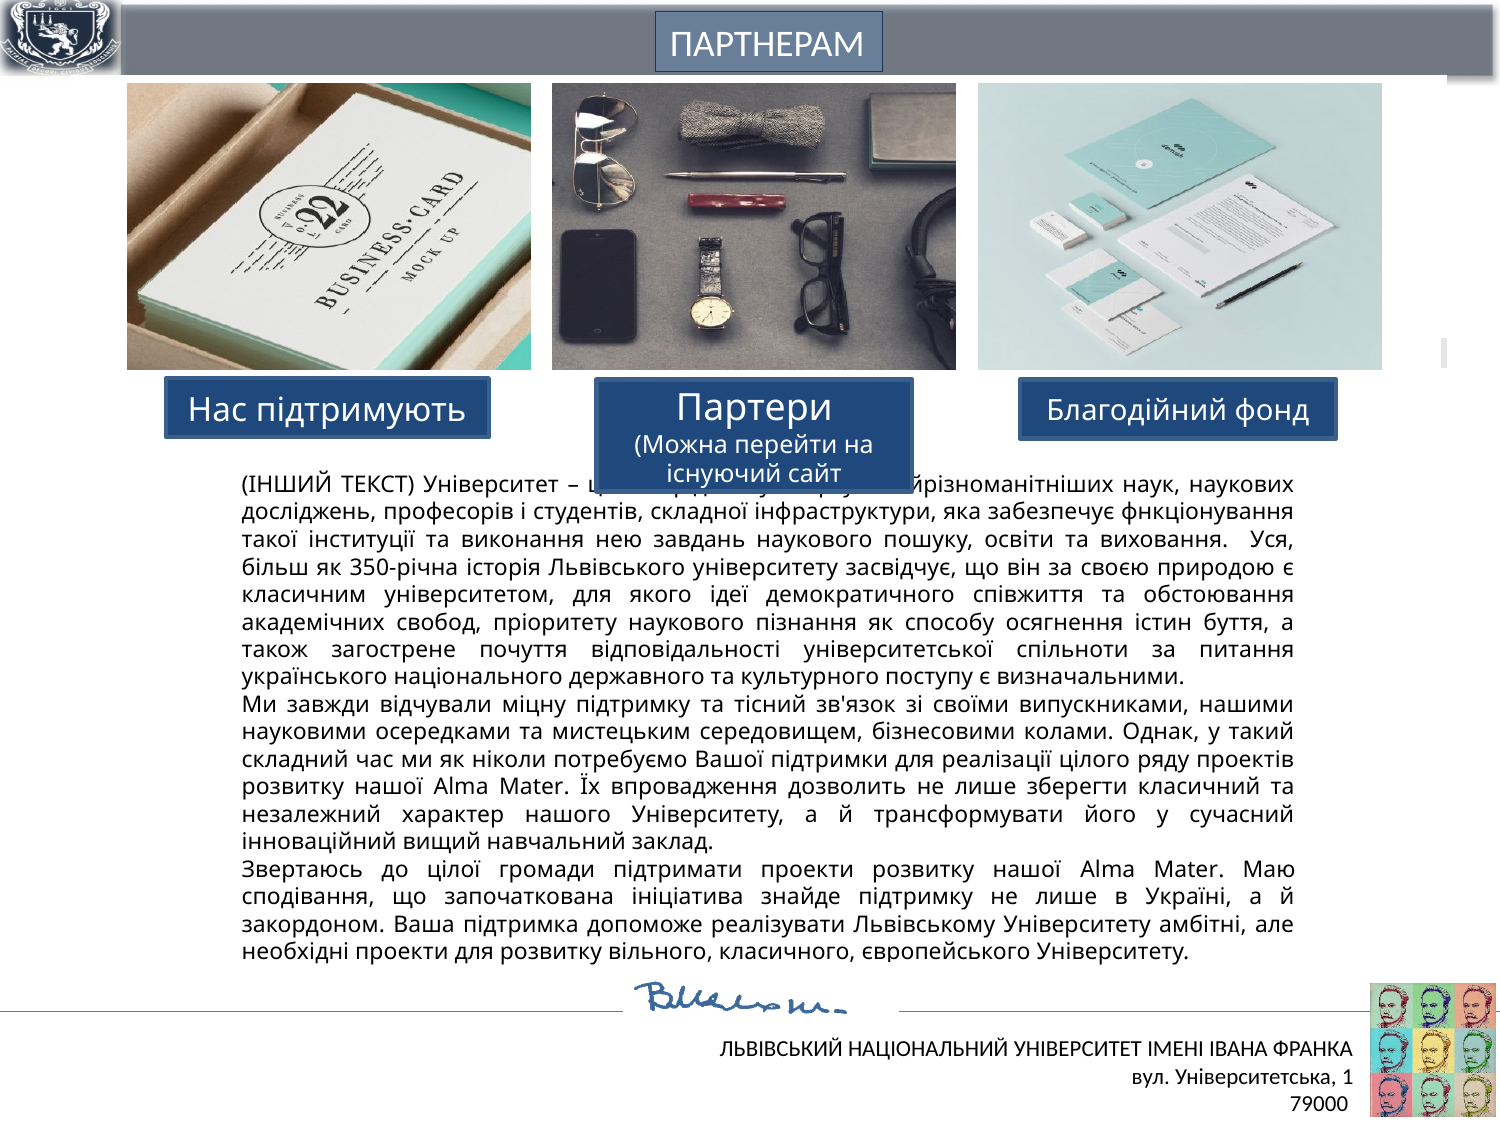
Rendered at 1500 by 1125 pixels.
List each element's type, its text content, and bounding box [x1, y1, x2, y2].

picture [1369, 982, 1497, 1117]
text_box ЛЬВІВСЬКИЙ НАЦІОНАЛЬНИЙ УНІВЕРСИТЕТ ІМЕНІ ІВАНА ФРАНКА вул. Університетська, 1 79000 [704, 1026, 1369, 1124]
picture [0, 0, 1448, 387]
text_box Благодійний фонд [1018, 394, 1338, 441]
text_box Нас підтримують [164, 394, 491, 439]
text_box ПАРТНЕРАМ [655, 11, 883, 72]
text_box [127, 4, 1494, 76]
text_box Партери (Можна перейти на існуючий сайт [594, 394, 914, 494]
text_box (ІНШИЙ ТЕКСТ) Університет – це своєрідний універсум найрізноманітніших наук, наукових досліджень, професорів і студентів, складної інфраструктури, яка забезпечує фнкціонування такої інституції та виконання нею завдань наукового пошуку, освіти та виховання. Уся, більш як 350-річна історія Львівського університету засвідчує, що він за своєю природою є класичним університетом, для якого ідеї демократичного співжиття та обстоювання академічних свобод, пріоритету наукового пізнання як способу осягнення істин буття, а також загострене почуття відповідальності університетської спільноти за питання українського національного державного та культурного поступу є визначальними. Ми завжди відчували міцну підтримку та тісний зв'язок зі своїми випускниками, нашими науковими осередками та мистецьким середовищем, бізнесовими колами. Однак, у такий складний час ми як ніколи потребуємо Вашої підтримки для реалізації цілого ряду проектів розвитку нашої Alma Mater. Їх впровадження дозволить не лише зберегти класичний та незалежний характер нашого Університету, а й трансформувати його у сучасний інноваційний вищий навчальний заклад. Звертаюсь до цілої громади підтримати проекти розвитку нашої Alma Mater. Маю сподівання, що започаткована ініціатива знайде підтримку не лише в Україні, а й закордоном. Ваша підтримка допоможе реалізувати Львівському Університету амбітні, але необхідні проекти для розвитку вільного, класичного, європейського Університету. [226, 462, 1311, 972]
picture [623, 962, 899, 1048]
